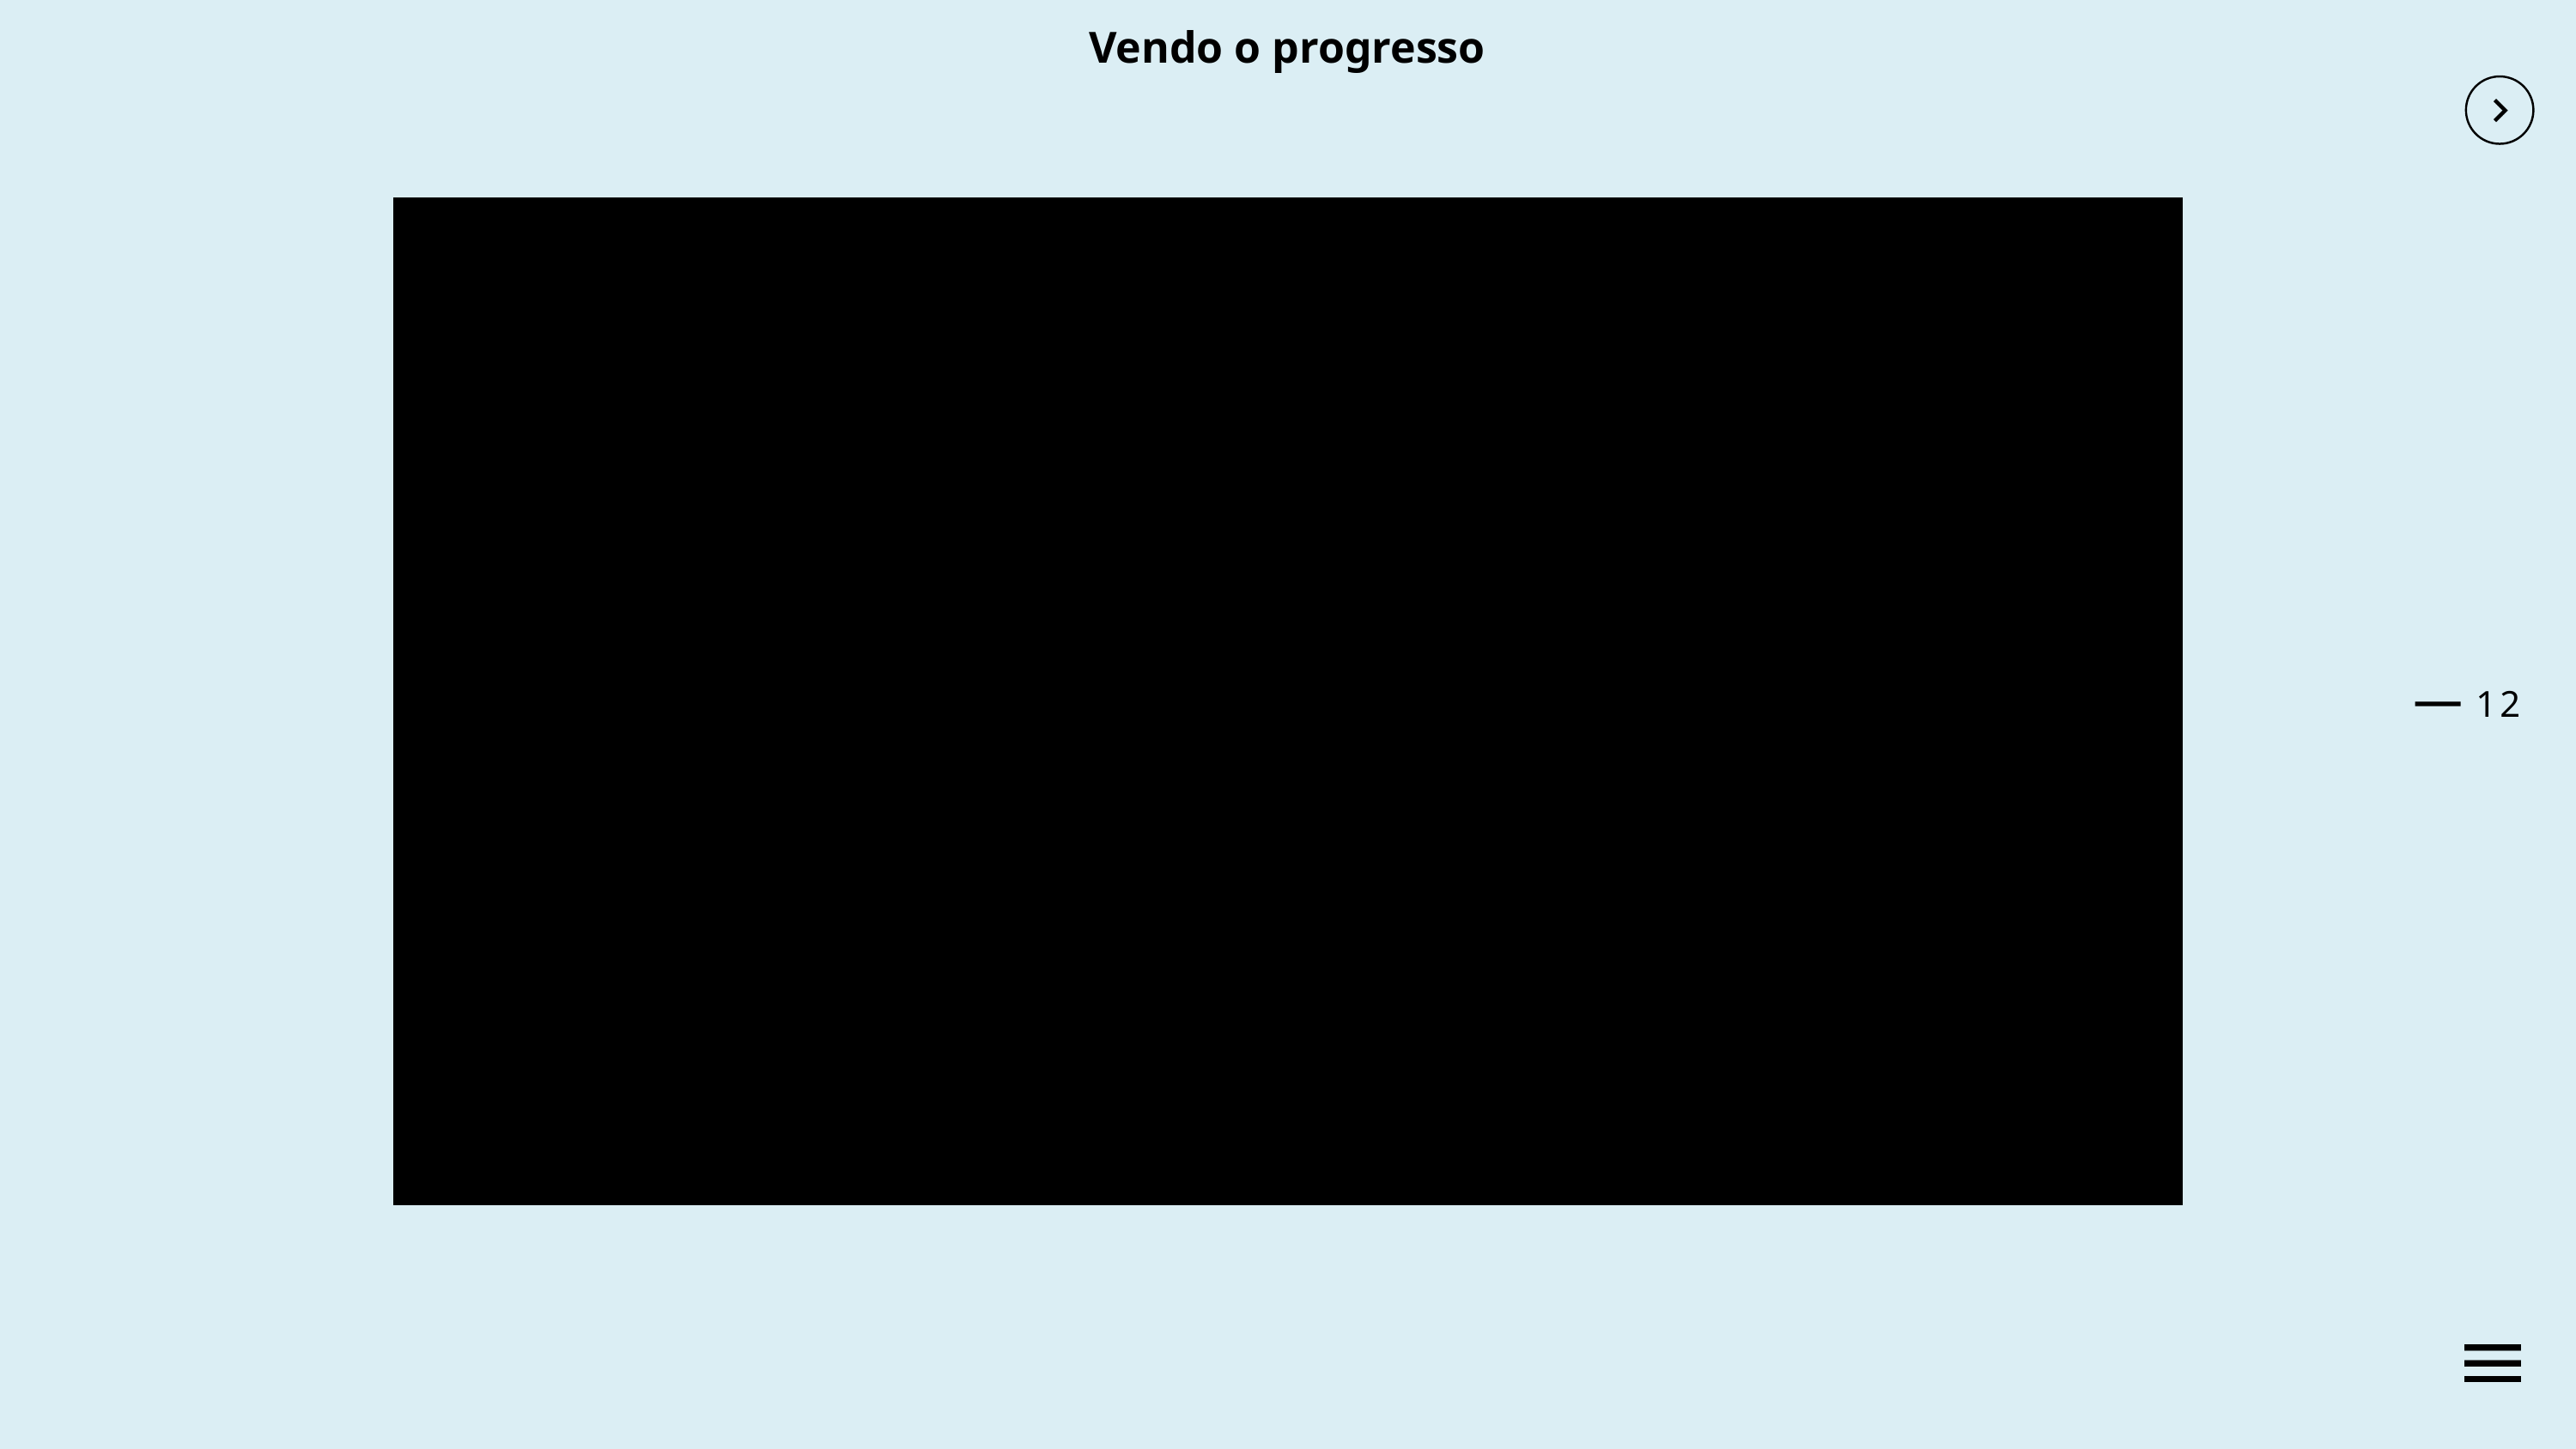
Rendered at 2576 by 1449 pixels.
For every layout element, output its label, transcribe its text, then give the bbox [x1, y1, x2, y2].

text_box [2464, 75, 2535, 145]
picture [393, 197, 2183, 1206]
picture [2464, 1344, 2521, 1383]
text_box Vendo o progresso [1076, 13, 1498, 78]
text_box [2415, 681, 2521, 769]
